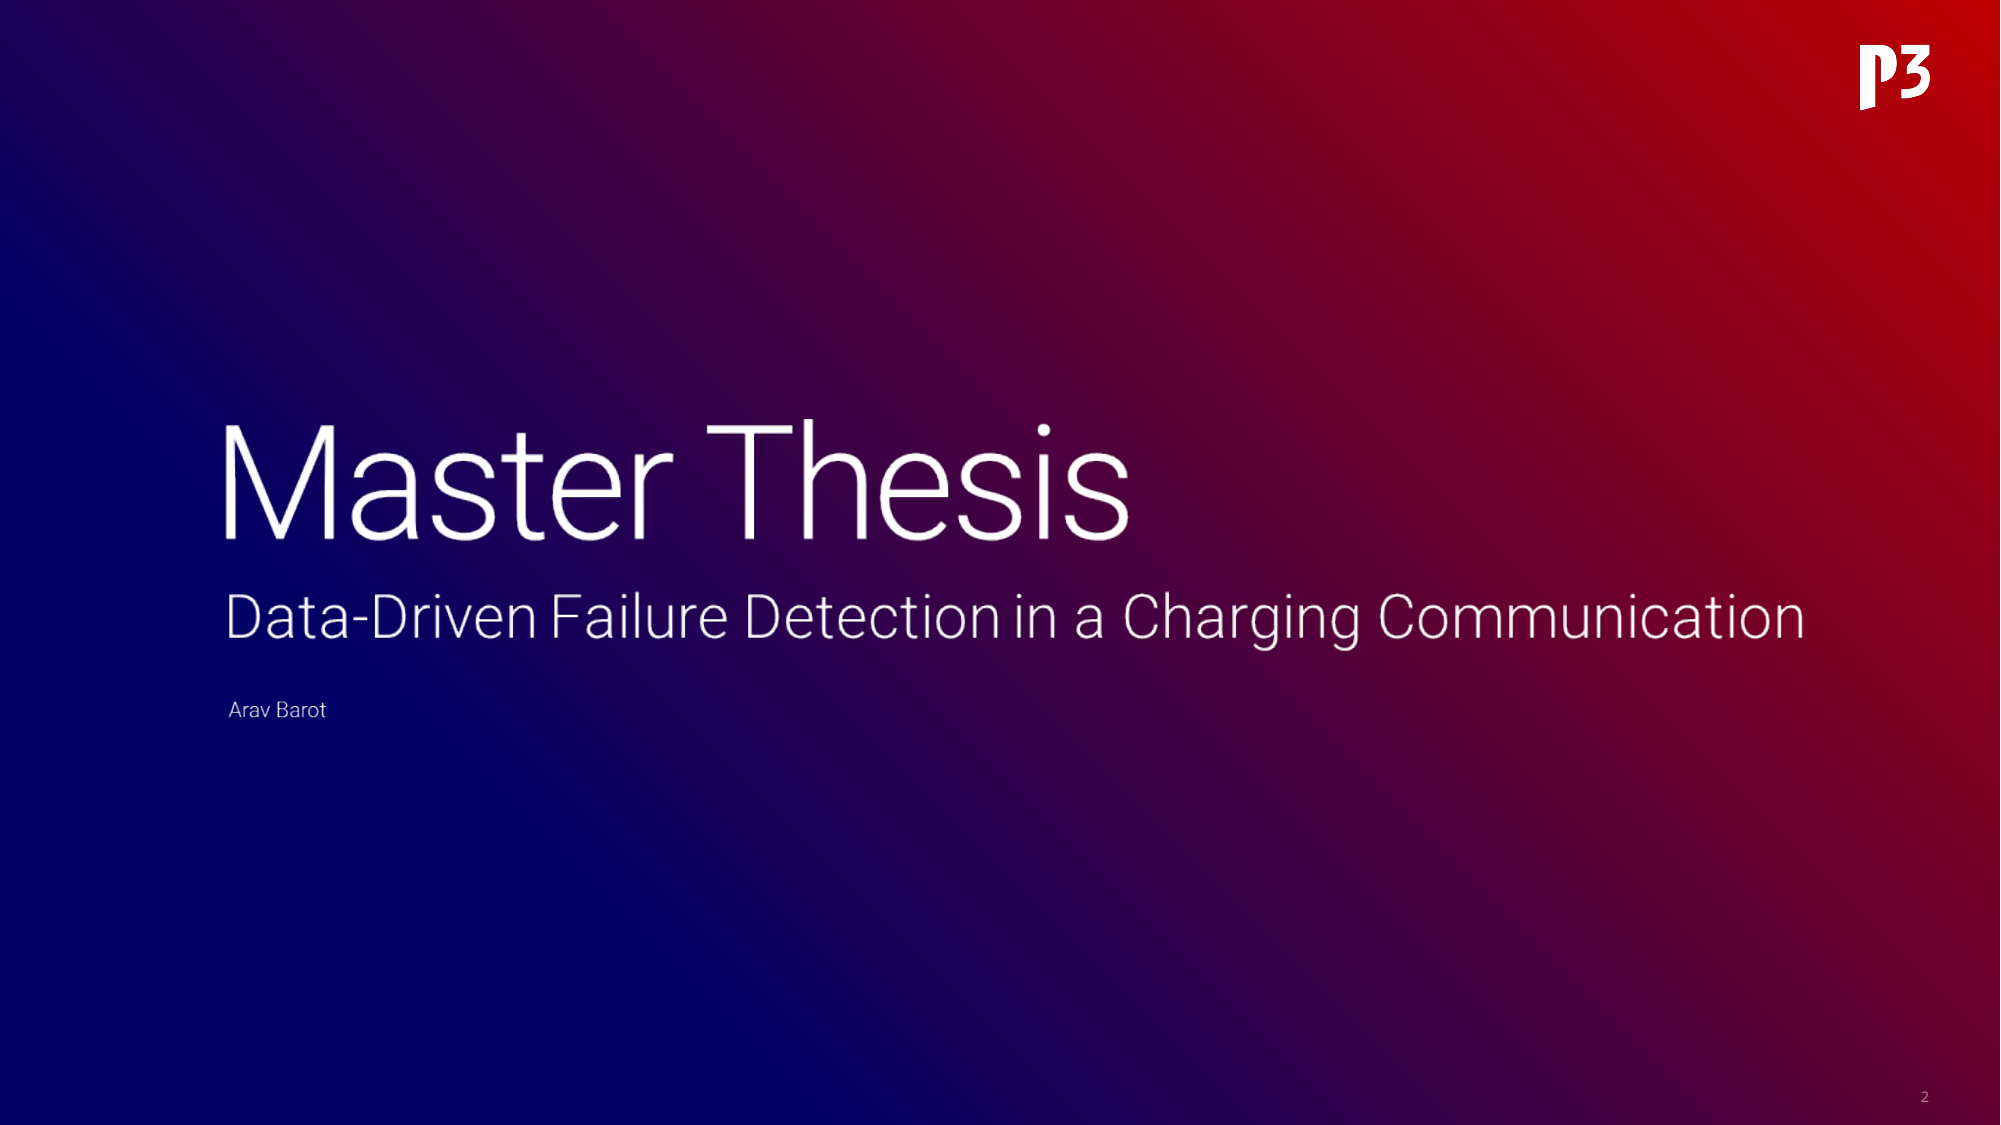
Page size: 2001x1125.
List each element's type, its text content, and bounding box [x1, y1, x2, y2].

picture [117, 359, 1856, 735]
picture [1860, 44, 1930, 111]
slide_number 2 [1855, 1087, 1930, 1108]
